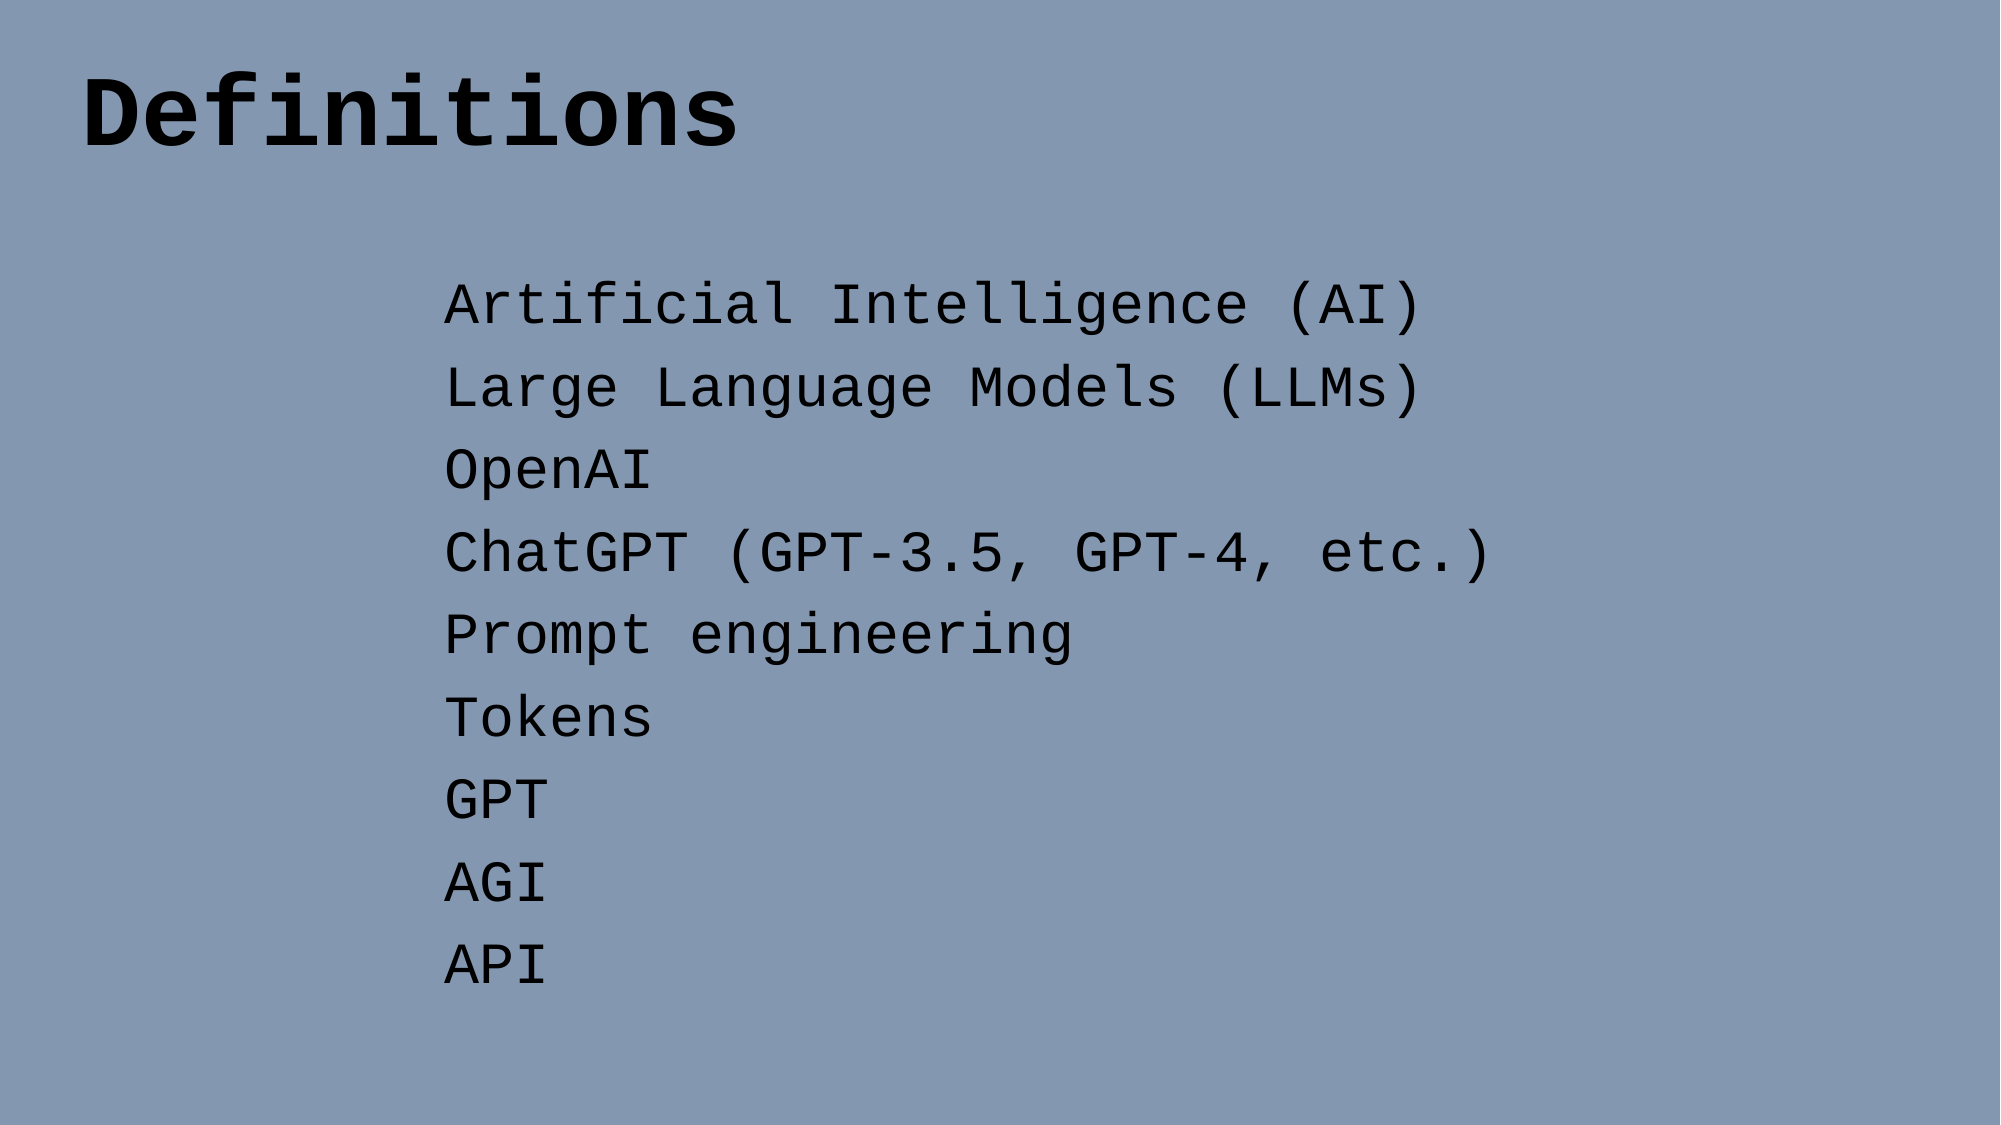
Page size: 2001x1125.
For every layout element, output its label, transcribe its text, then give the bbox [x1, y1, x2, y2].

text_box Artificial Intelligence (AI) Large Language Models (LLMs) OpenAI ChatGPT (GPT-3.5, GPT-4, etc.) Prompt engineering Tokens GPT AGI API [429, 258, 1510, 1003]
text_box Definitions [66, 38, 757, 173]
